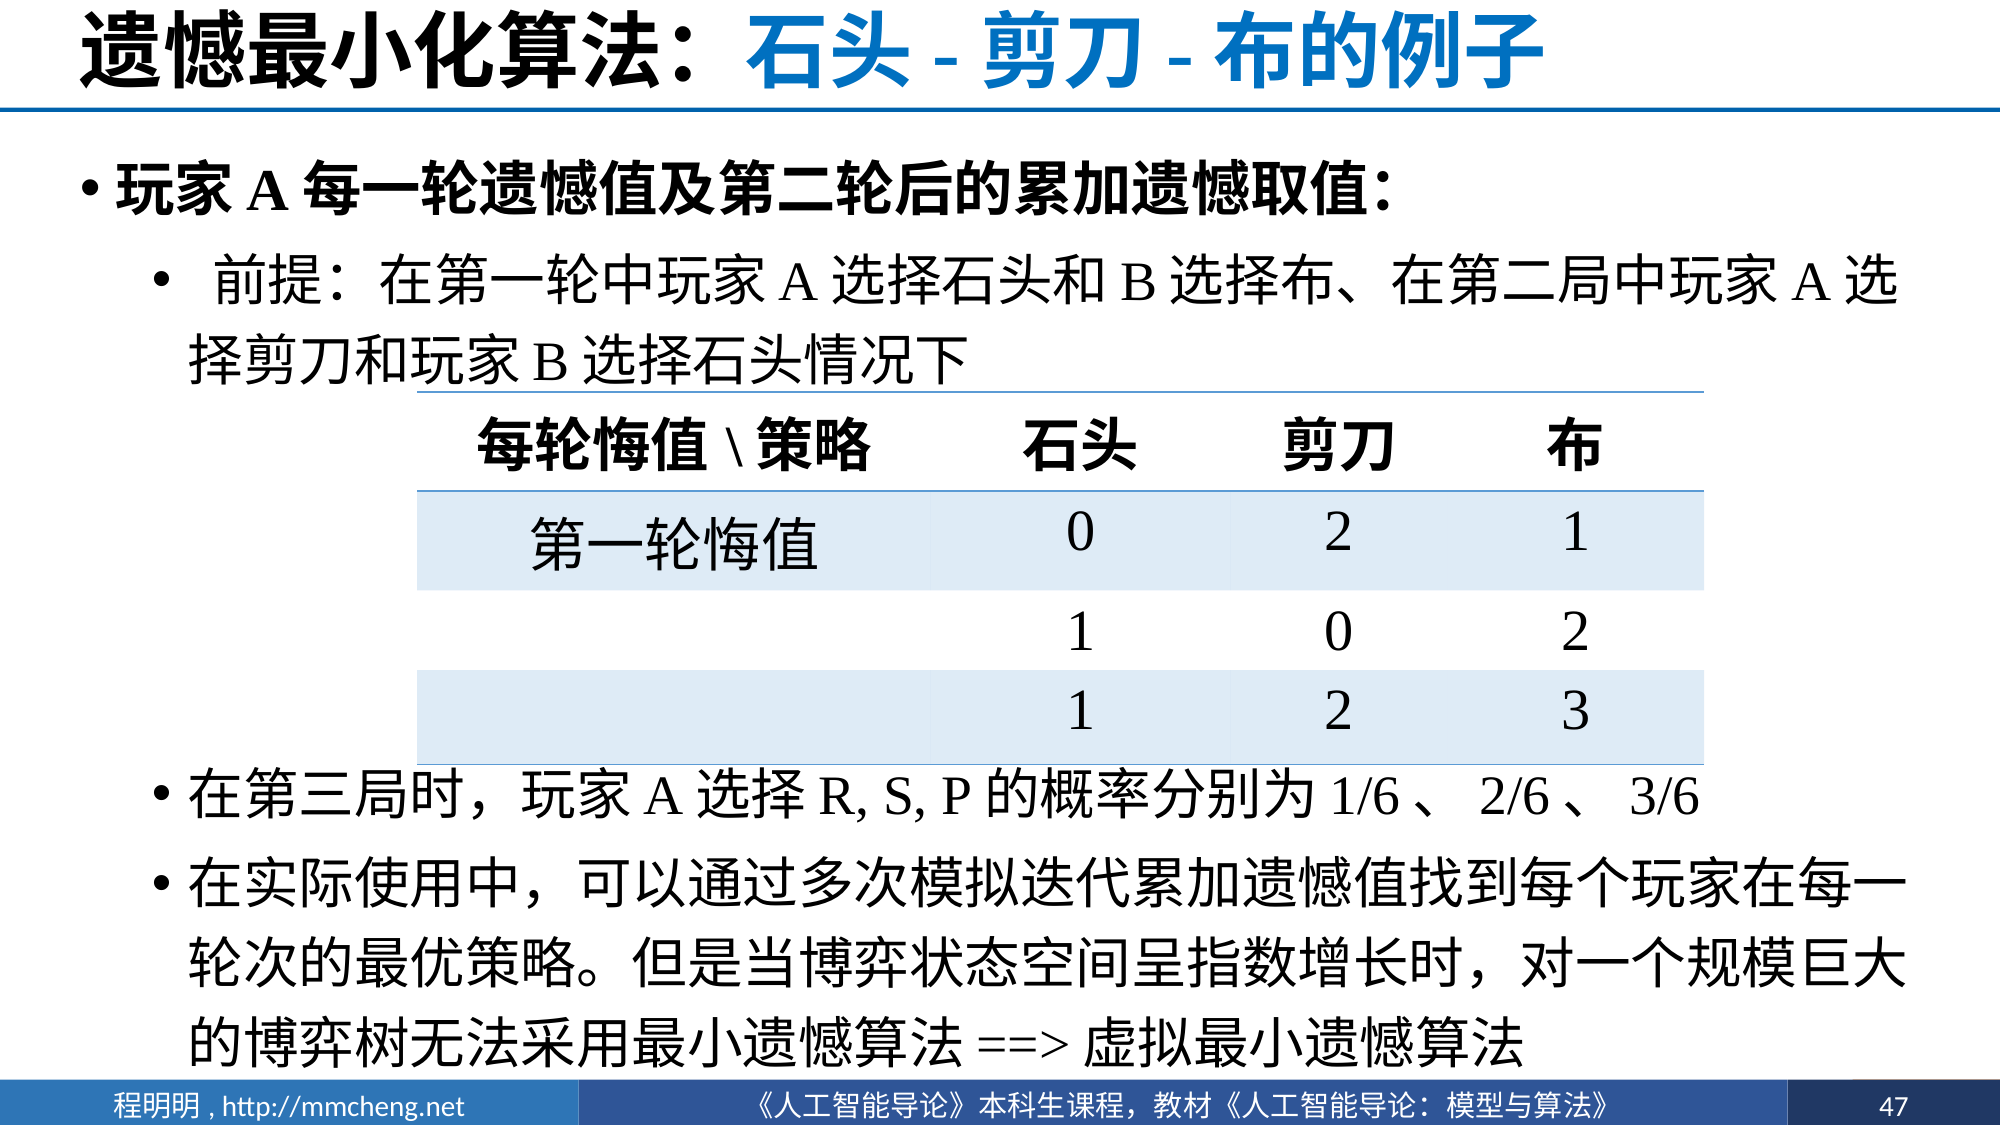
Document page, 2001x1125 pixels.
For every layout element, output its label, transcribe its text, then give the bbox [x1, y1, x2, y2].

list 玩家A每一轮遗憾值及第二轮后的累加遗憾取值： 前提：在第一轮中玩家A选择石头和B选择布、在第二局中玩家A选择剪刀和玩家B选择石头情况下 在第三局时，玩家A选择R, S, P的概率分别为1/6、2/6、3/6 在实际使用中，可以通过多次模拟迭代累加遗憾值找到每个玩家在每一轮次的最优策略。但是当博弈状态空间呈指数增长时，对一个规模巨大的博弈树无法采用最小遗憾算法==>虚拟最小遗憾算法 [64, 129, 1928, 1100]
title 遗憾最小化算法：石头-剪刀-布的例子 [64, 0, 2000, 110]
